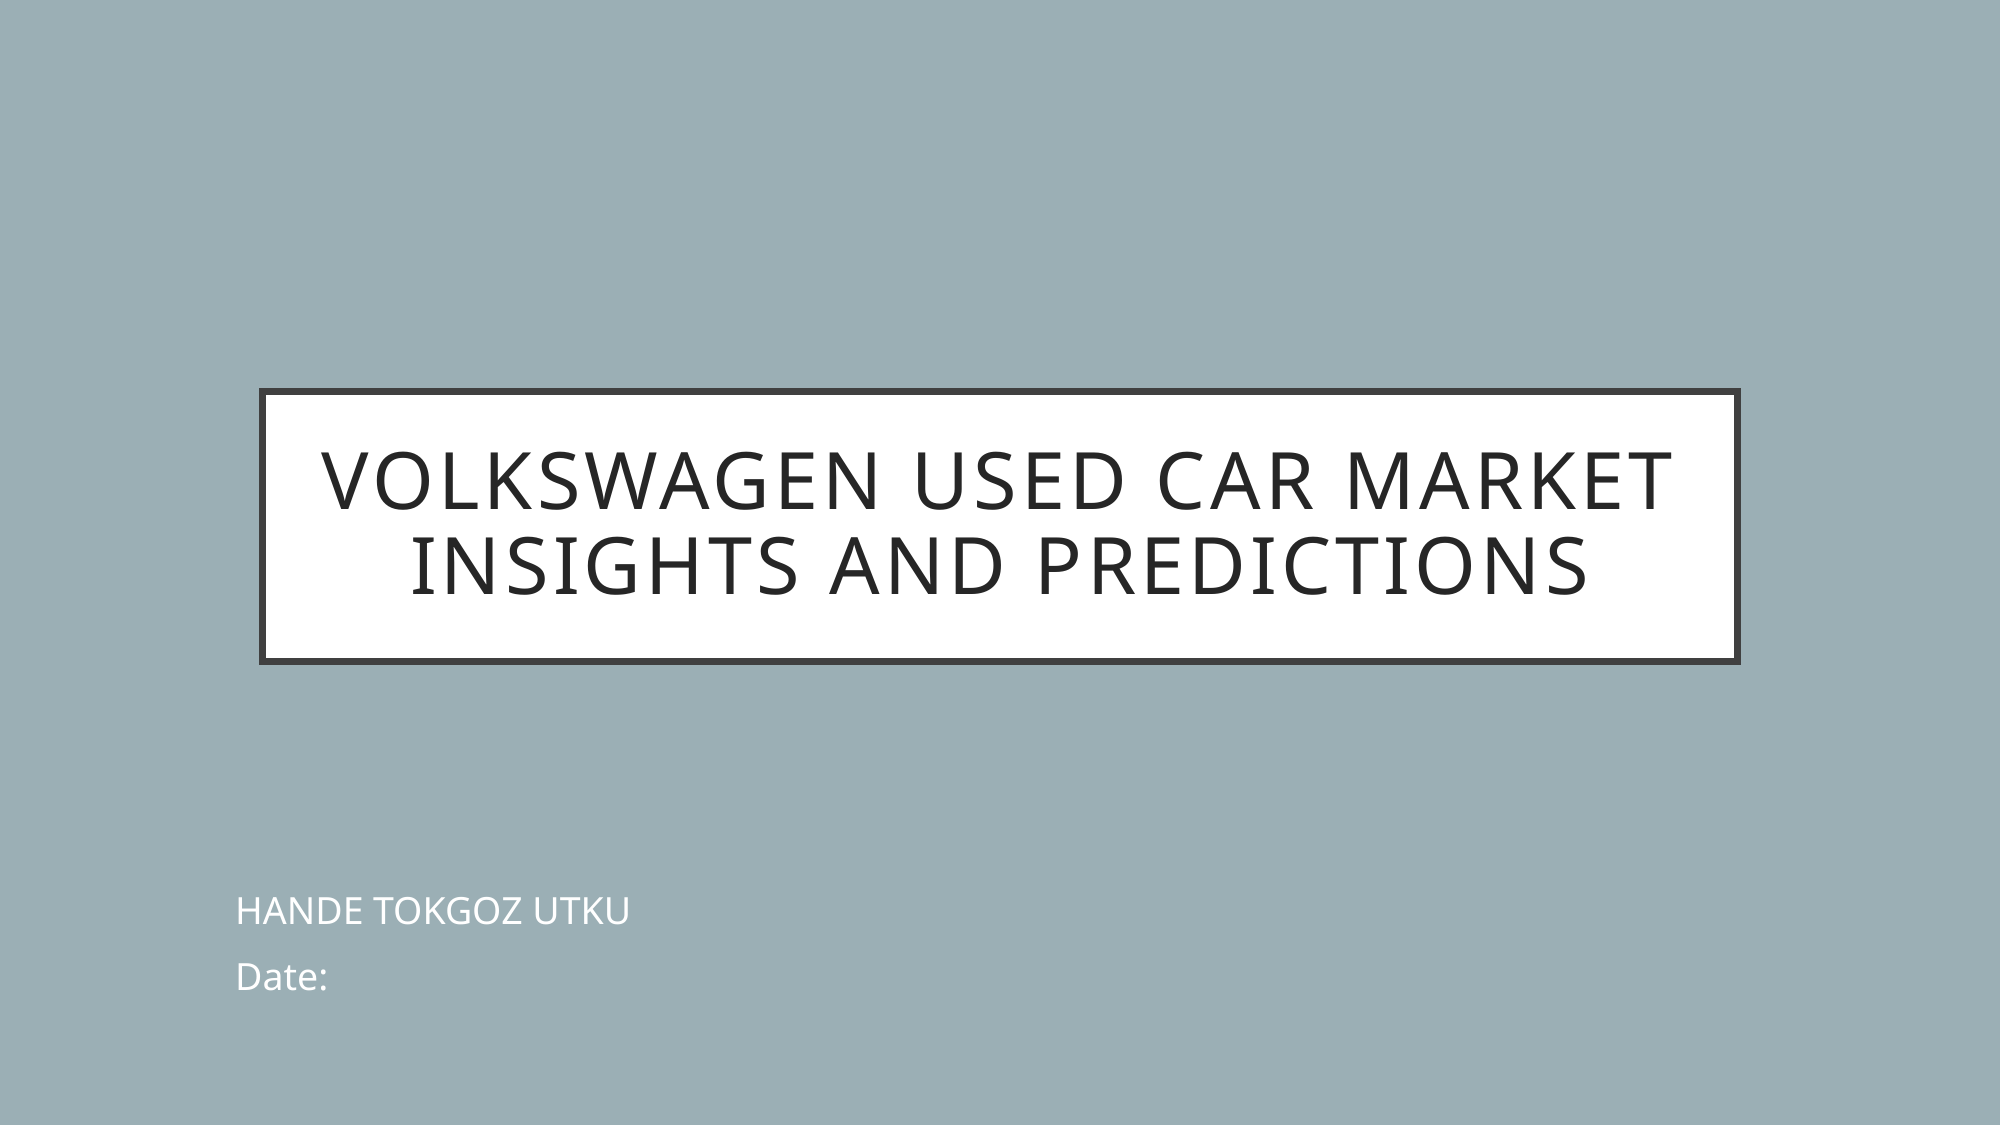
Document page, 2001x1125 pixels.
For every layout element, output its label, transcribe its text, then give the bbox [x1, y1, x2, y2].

title Volkswagen used car market insights and predictions [259, 388, 1741, 665]
text_box HANDE TOKGOZ UTKU Date: [183, 879, 806, 1101]
